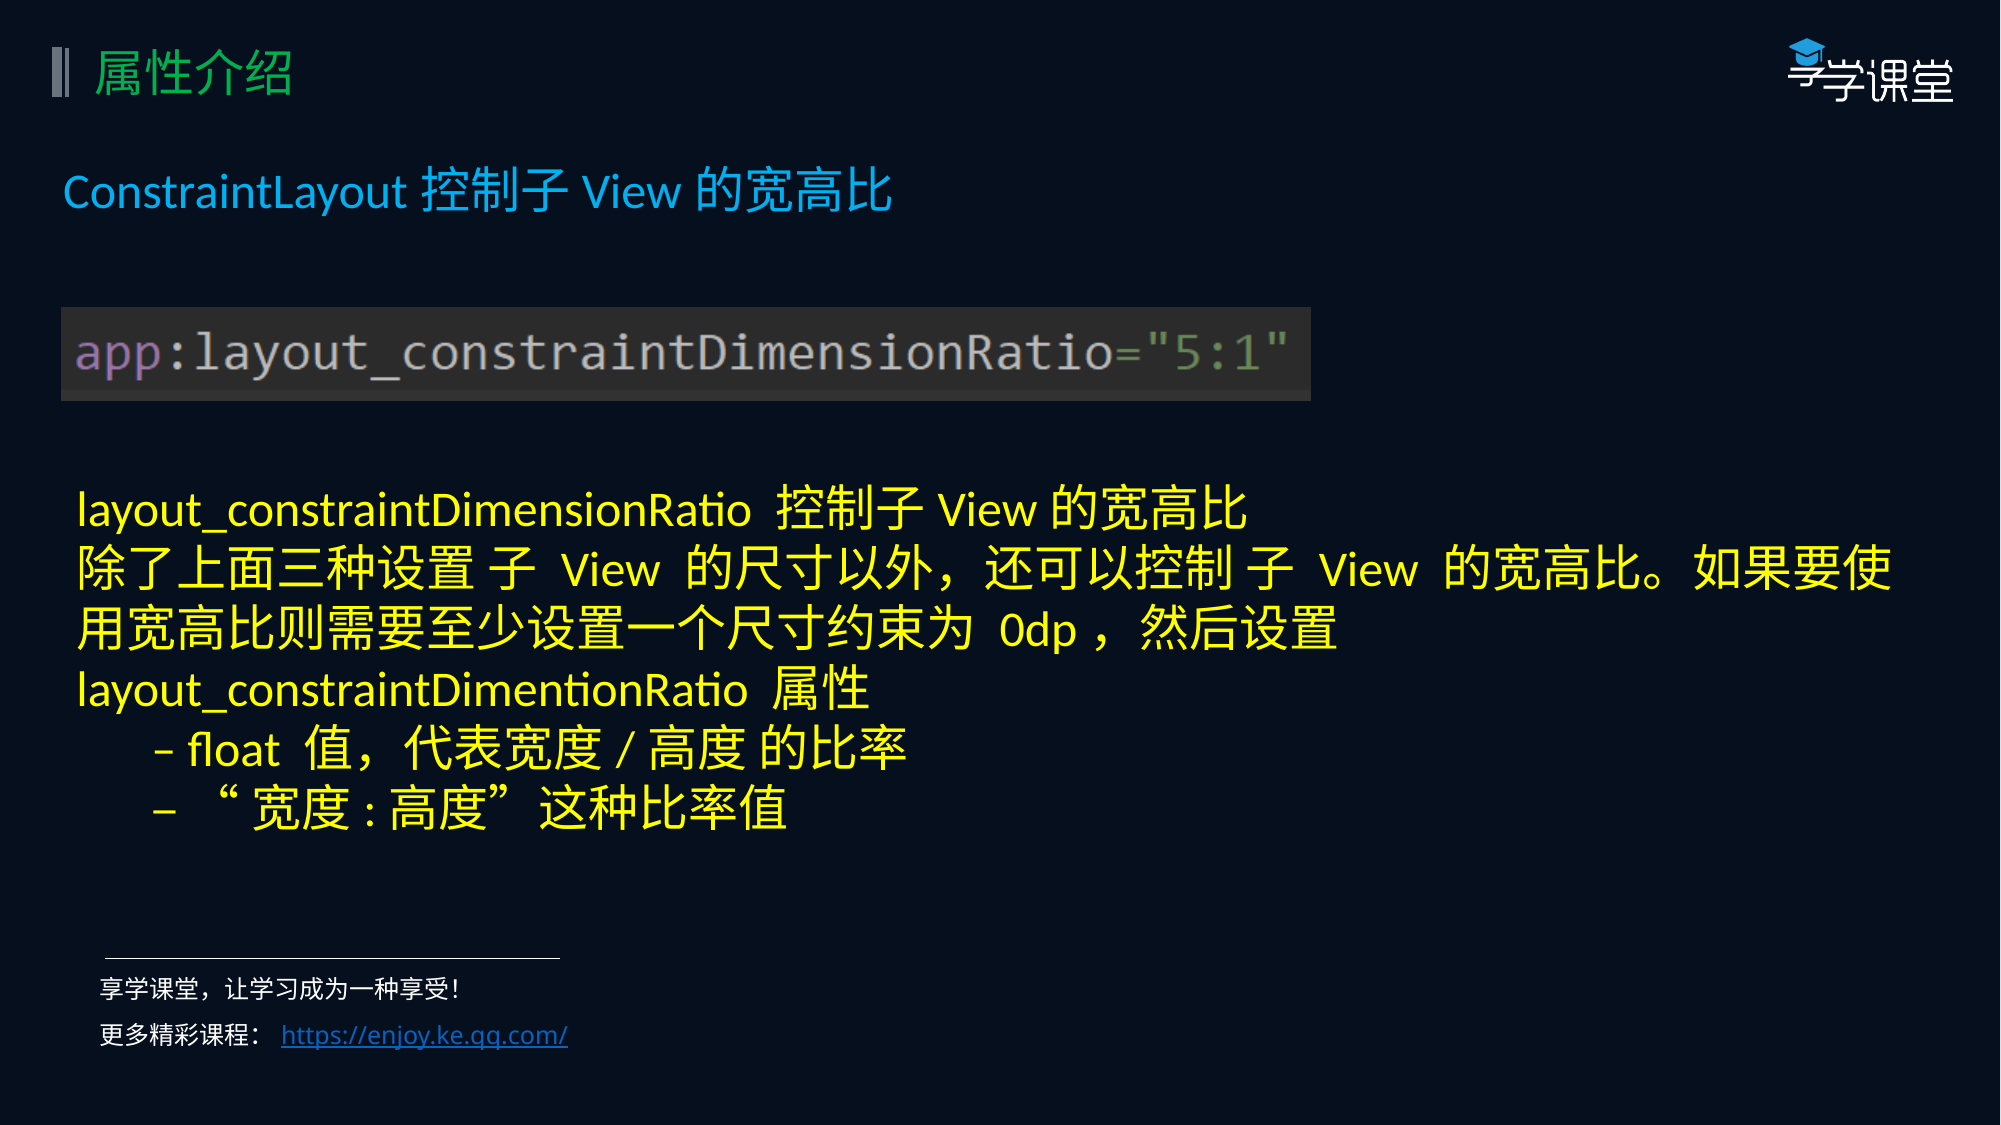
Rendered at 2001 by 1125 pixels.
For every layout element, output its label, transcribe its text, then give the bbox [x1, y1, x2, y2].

text_box ConstraintLayout控制子View的宽高比 [48, 151, 1093, 226]
picture [61, 307, 1311, 401]
picture [1788, 38, 1953, 102]
text_box 属性介绍 [79, 34, 310, 109]
text_box layout_constraintDimensionRatio 控制子View的宽高比 除了上面三种设置 子 View 的尺寸以外，还可以控制 子 View 的宽高比。如果要使用宽高比则需要至少设置一个尺寸约束为 0dp，然后设置 layout_constraintDimentionRatio 属性 – float 值，代表宽度/高度 的比率 – “宽度:高度”这种比率值 [61, 469, 1954, 845]
